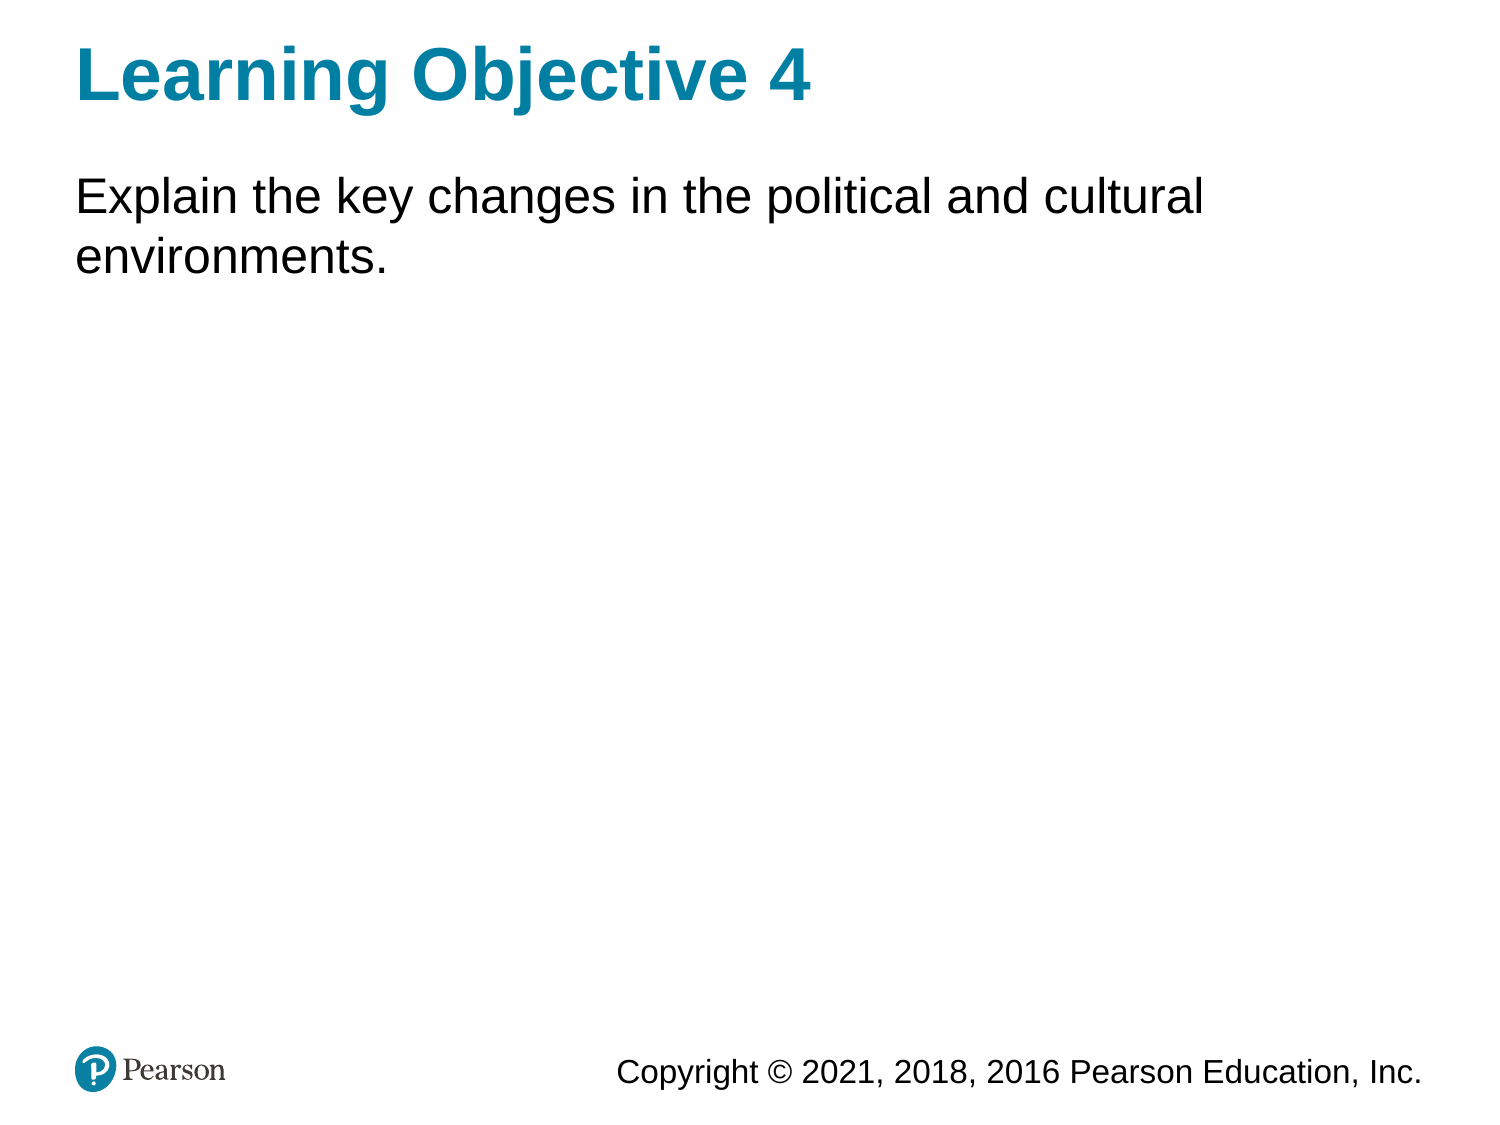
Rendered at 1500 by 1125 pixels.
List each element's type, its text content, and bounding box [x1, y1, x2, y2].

list Explain the key changes in the political and cultural environments. [75, 163, 1425, 802]
title Learning Objective 4 [75, 37, 1425, 116]
